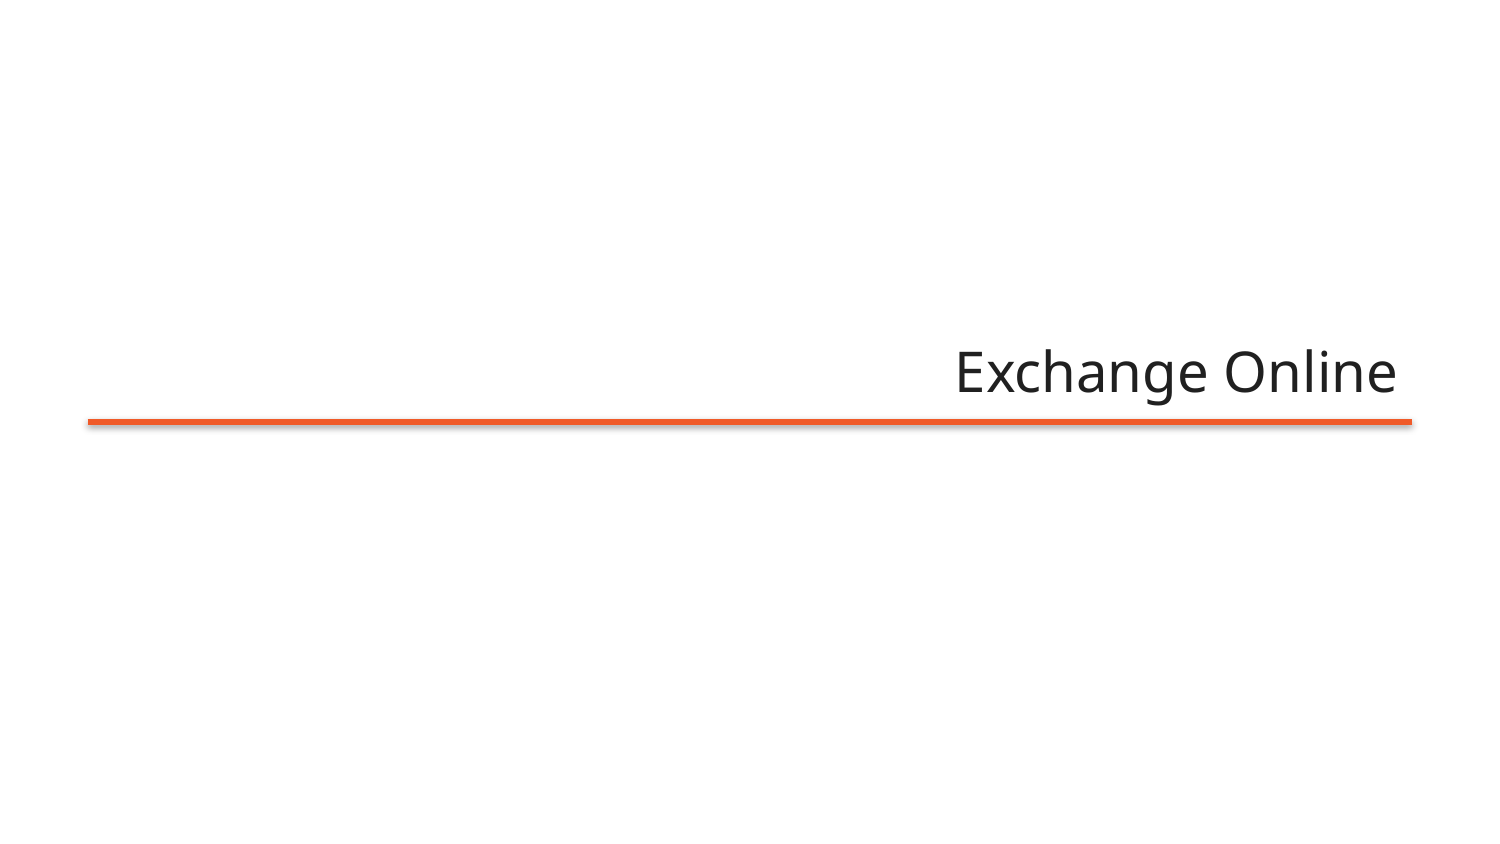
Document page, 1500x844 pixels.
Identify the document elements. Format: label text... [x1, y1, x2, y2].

title Exchange Online [173, 66, 1413, 412]
